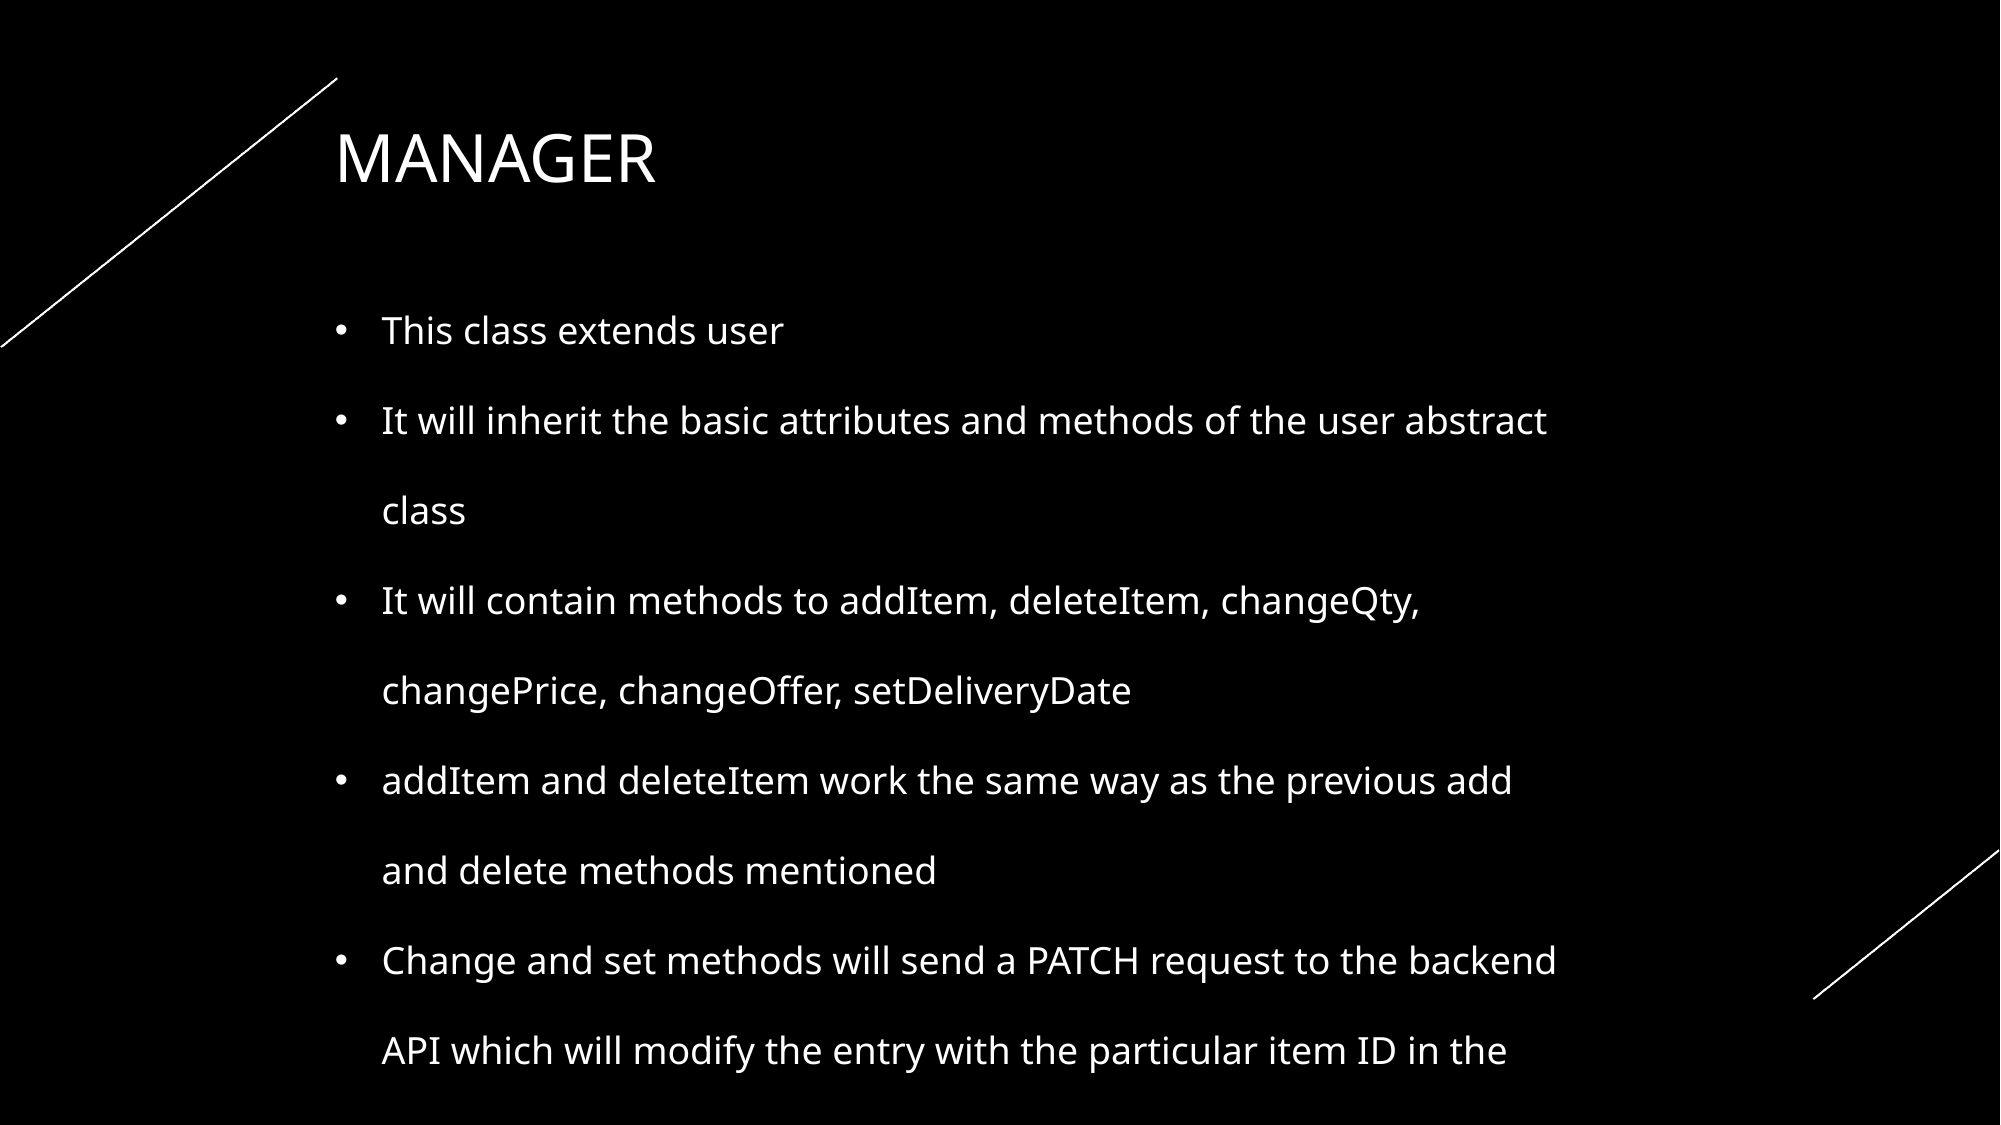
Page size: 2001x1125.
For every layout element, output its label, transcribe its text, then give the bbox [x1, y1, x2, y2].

text_box MANAGER [320, 108, 1196, 204]
text_box This class extends user It will inherit the basic attributes and methods of the user abstract class It will contain methods to addItem, deleteItem, changeQty, changePrice, changeOffer, setDeliveryDate addItem and deleteItem work the same way as the previous add and delete methods mentioned Change and set methods will send a PATCH request to the backend API which will modify the entry with the particular item ID in the Item DB. [320, 254, 1586, 1125]
picture [1812, 849, 2000, 1000]
picture [0, 77, 338, 348]
